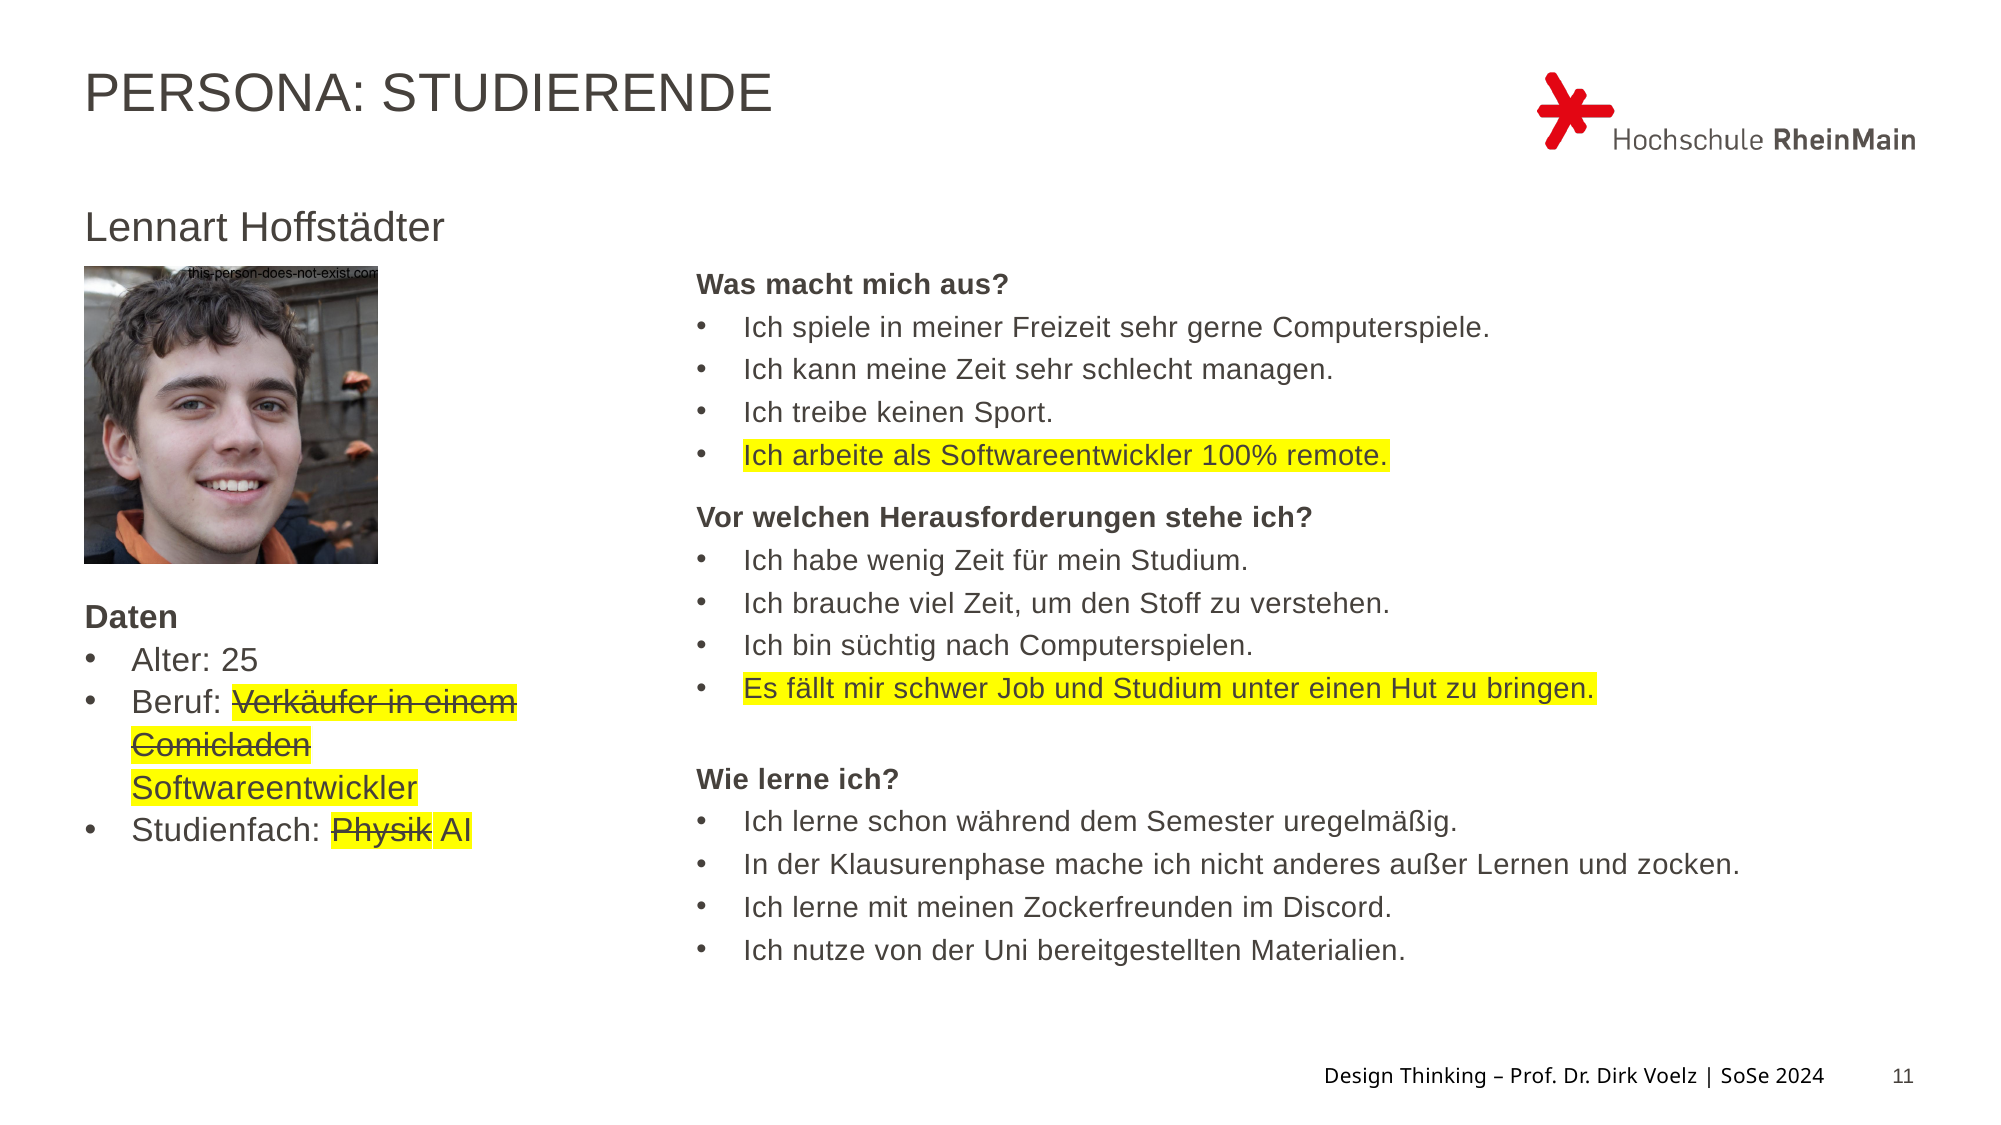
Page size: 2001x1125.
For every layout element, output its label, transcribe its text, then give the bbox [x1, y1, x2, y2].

list Daten Alter: 25 Beruf: Verkäufer in einem Comicladen Softwareentwickler Studienfach: Physik AI [84, 592, 608, 962]
picture [1537, 72, 1915, 150]
text_box Was macht mich aus? Ich spiele in meiner Freizeit sehr gerne Computerspiele. Ich kann meine Zeit sehr schlecht managen. Ich treibe keinen Sport. Ich arbeite als Softwareentwickler 100% remote. [696, 257, 1960, 482]
text_box Vor welchen Herausforderungen stehe ich? Ich habe wenig Zeit für mein Studium. Ich brauche viel Zeit, um den Stoff zu verstehen. Ich bin süchtig nach Computerspielen. Es fällt mir schwer Job und Studium unter einen Hut zu bringen. [696, 490, 1960, 718]
slide_number 11 [1845, 1059, 1915, 1090]
title Persona: Studierende [84, 66, 1443, 124]
picture [84, 266, 378, 564]
footer Design Thinking – Prof. Dr. Dirk Voelz | SoSe 2024 [701, 1059, 1845, 1090]
text_box Wie lerne ich? Ich lerne schon während dem Semester uregelmäßig. In der Klausurenphase mache ich nicht anderes außer Lernen und zocken. Ich lerne mit meinen Zockerfreunden im Discord. Ich nutze von der Uni bereitgestellten Materialien. [696, 752, 1960, 893]
list Lennart Hoffstädter [84, 198, 486, 277]
